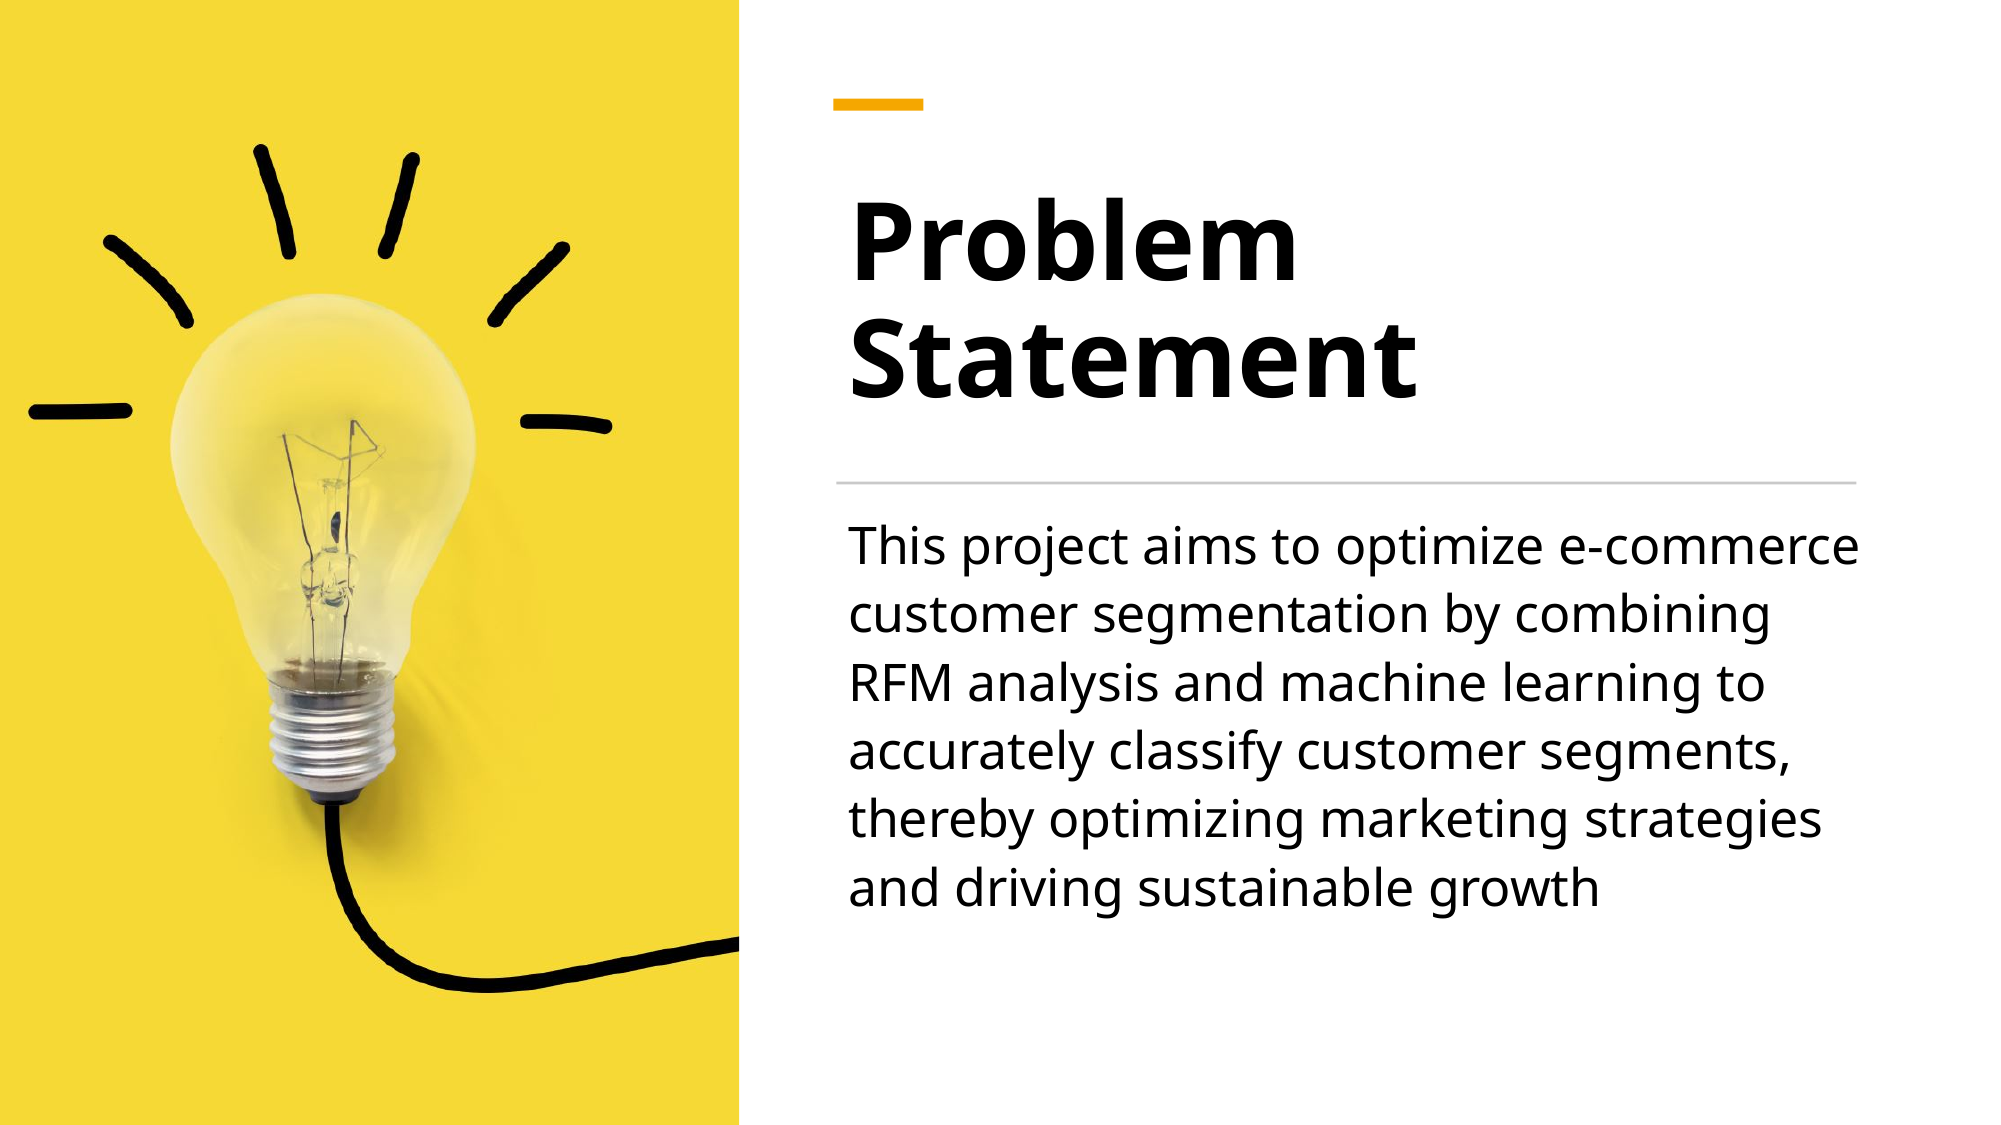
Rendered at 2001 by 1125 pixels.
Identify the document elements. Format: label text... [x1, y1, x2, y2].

text_box [835, 481, 1857, 486]
text_box [740, 0, 2000, 1125]
title Problem Statement [833, 176, 1863, 429]
list This project aims to optimize e-commerce customer segmentation by combining RFM analysis and machine learning to accurately classify customer segments, thereby optimizing marketing strategies and driving sustainable growth [833, 498, 1896, 948]
text_box [832, 98, 924, 112]
picture [0, 0, 740, 1125]
